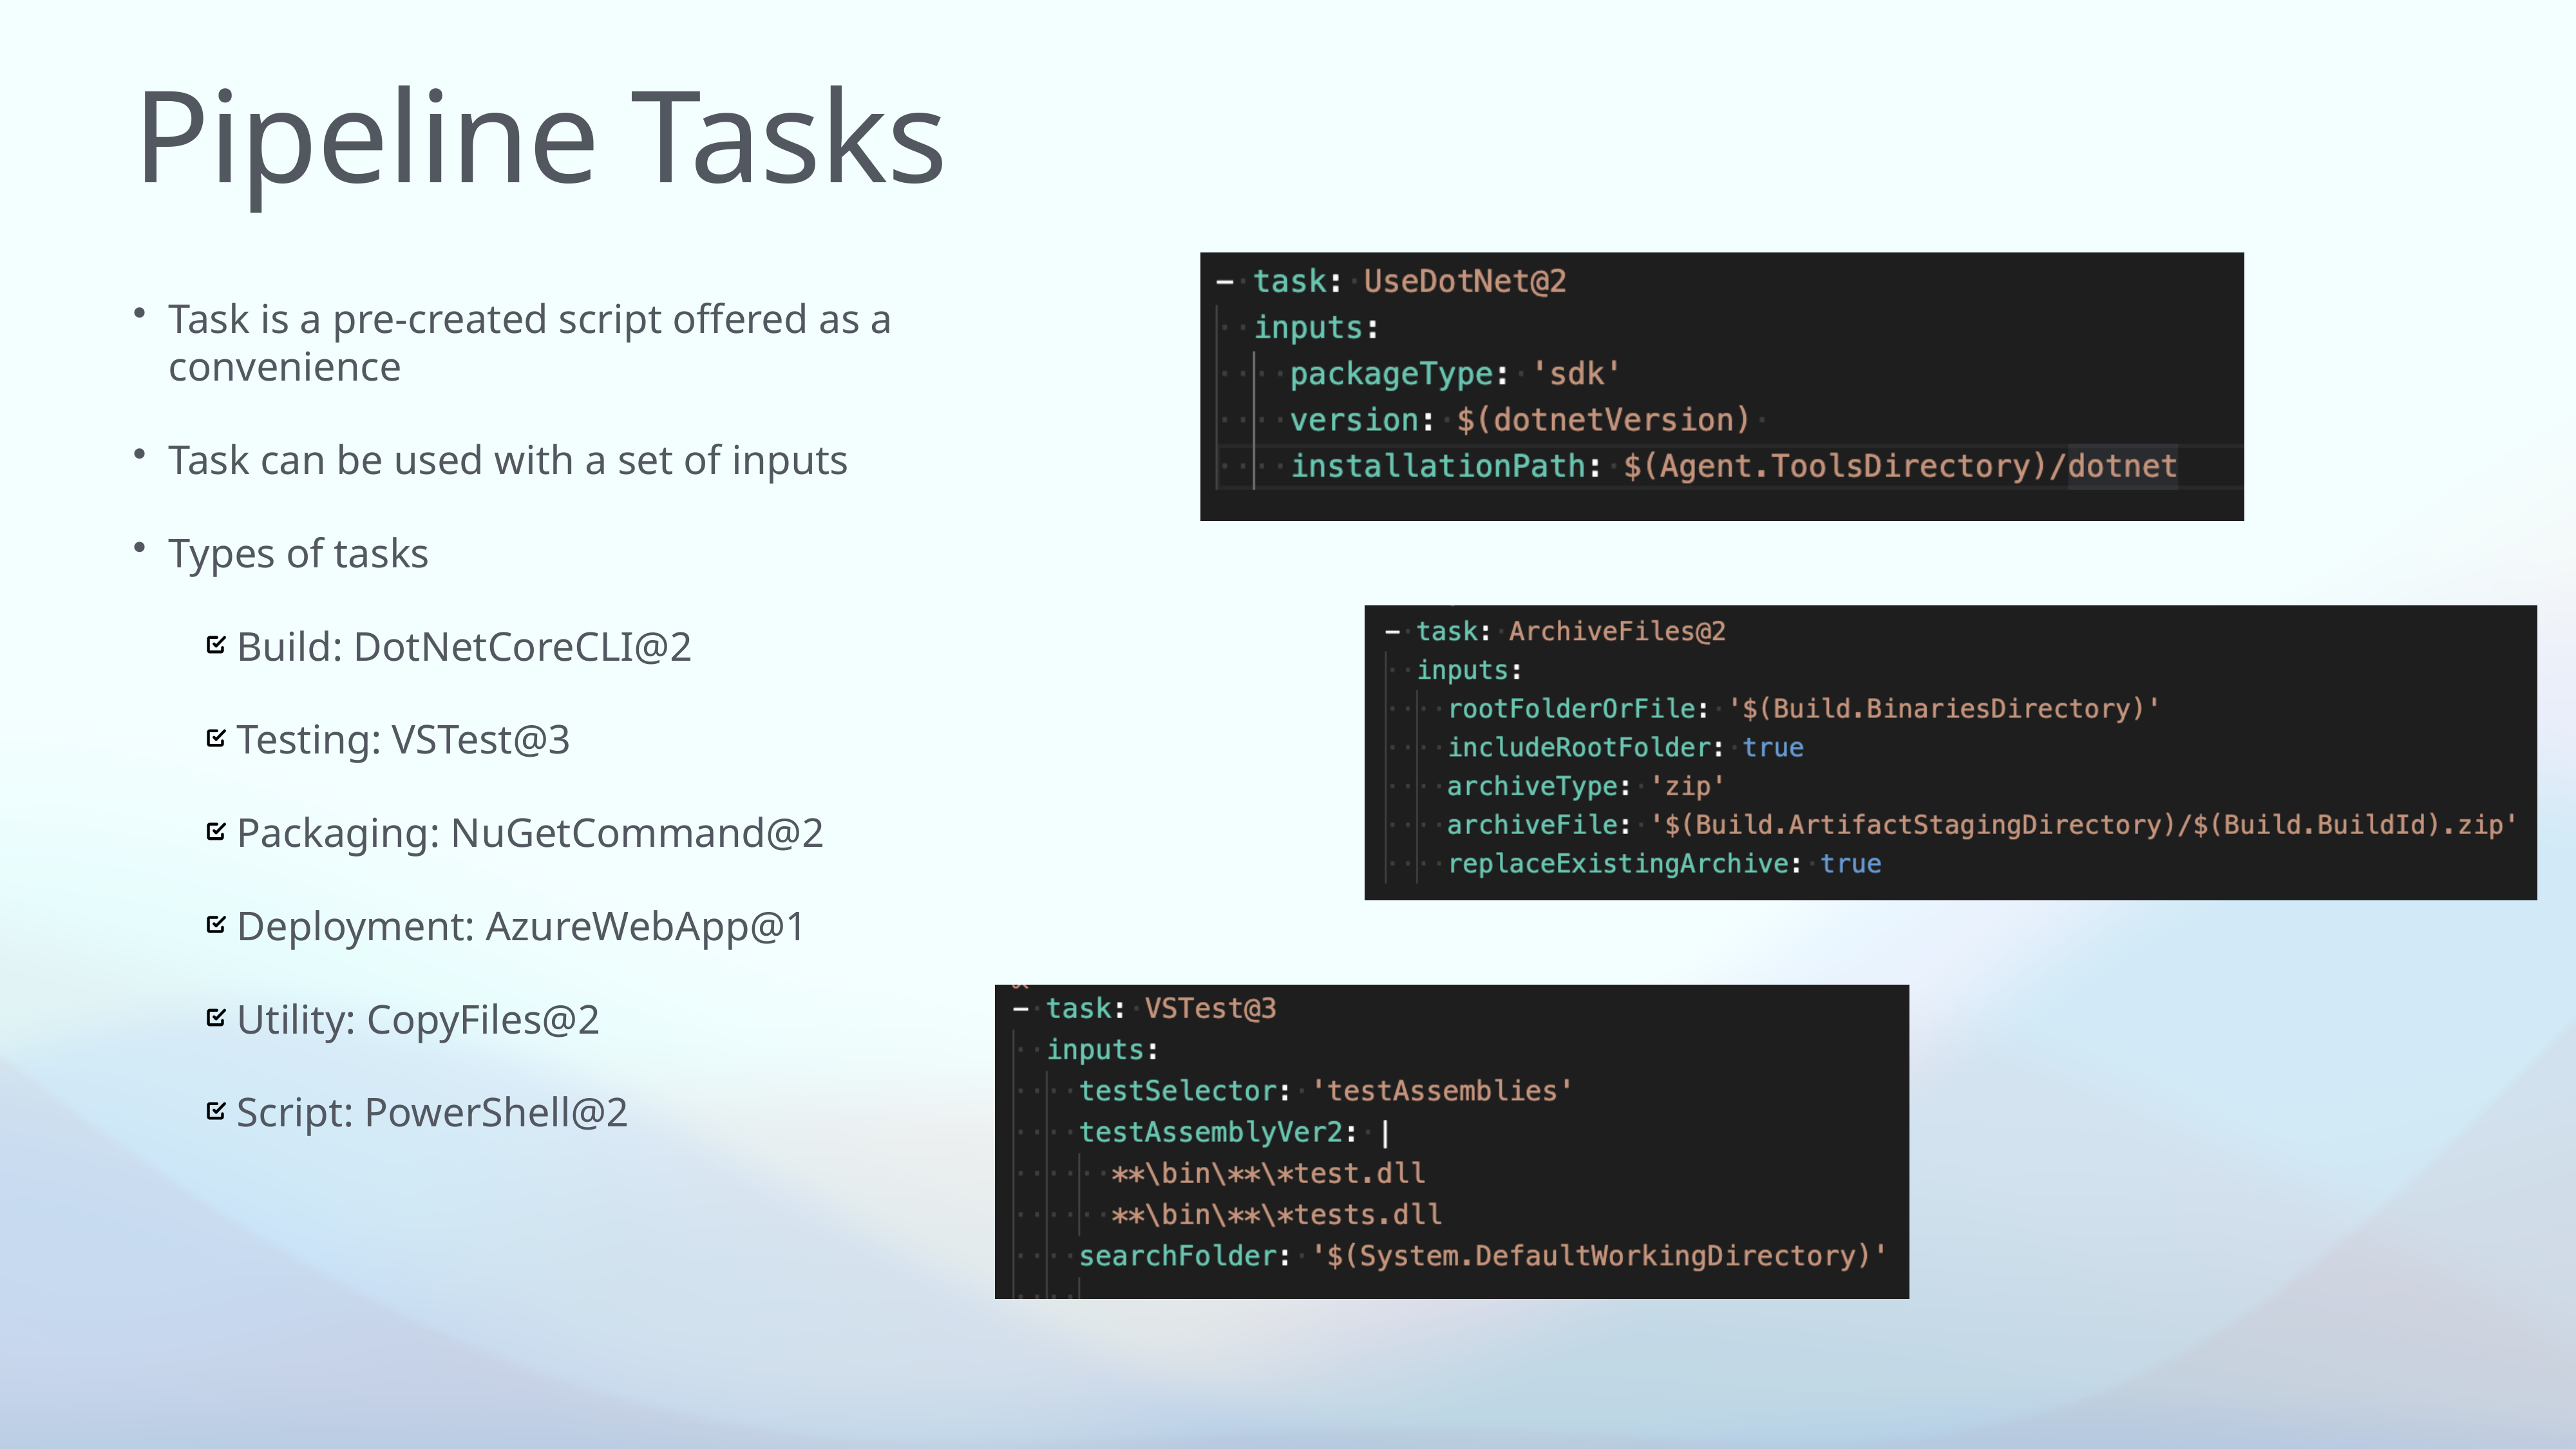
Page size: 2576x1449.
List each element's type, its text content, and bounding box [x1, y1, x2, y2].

list Task is a pre-created script offered as a convenience Task can be used with a set of inputs Types of tasks Build: DotNetCoreCLI@2 Testing: VSTest@3 Packaging: NuGetCommand@2 Deployment: AzureWebApp@1 Utility: CopyFiles@2 Script: PowerShell@2 [127, 288, 1142, 1161]
title Pipeline Tasks [127, 66, 2449, 246]
picture [0, 0, 2576, 1449]
